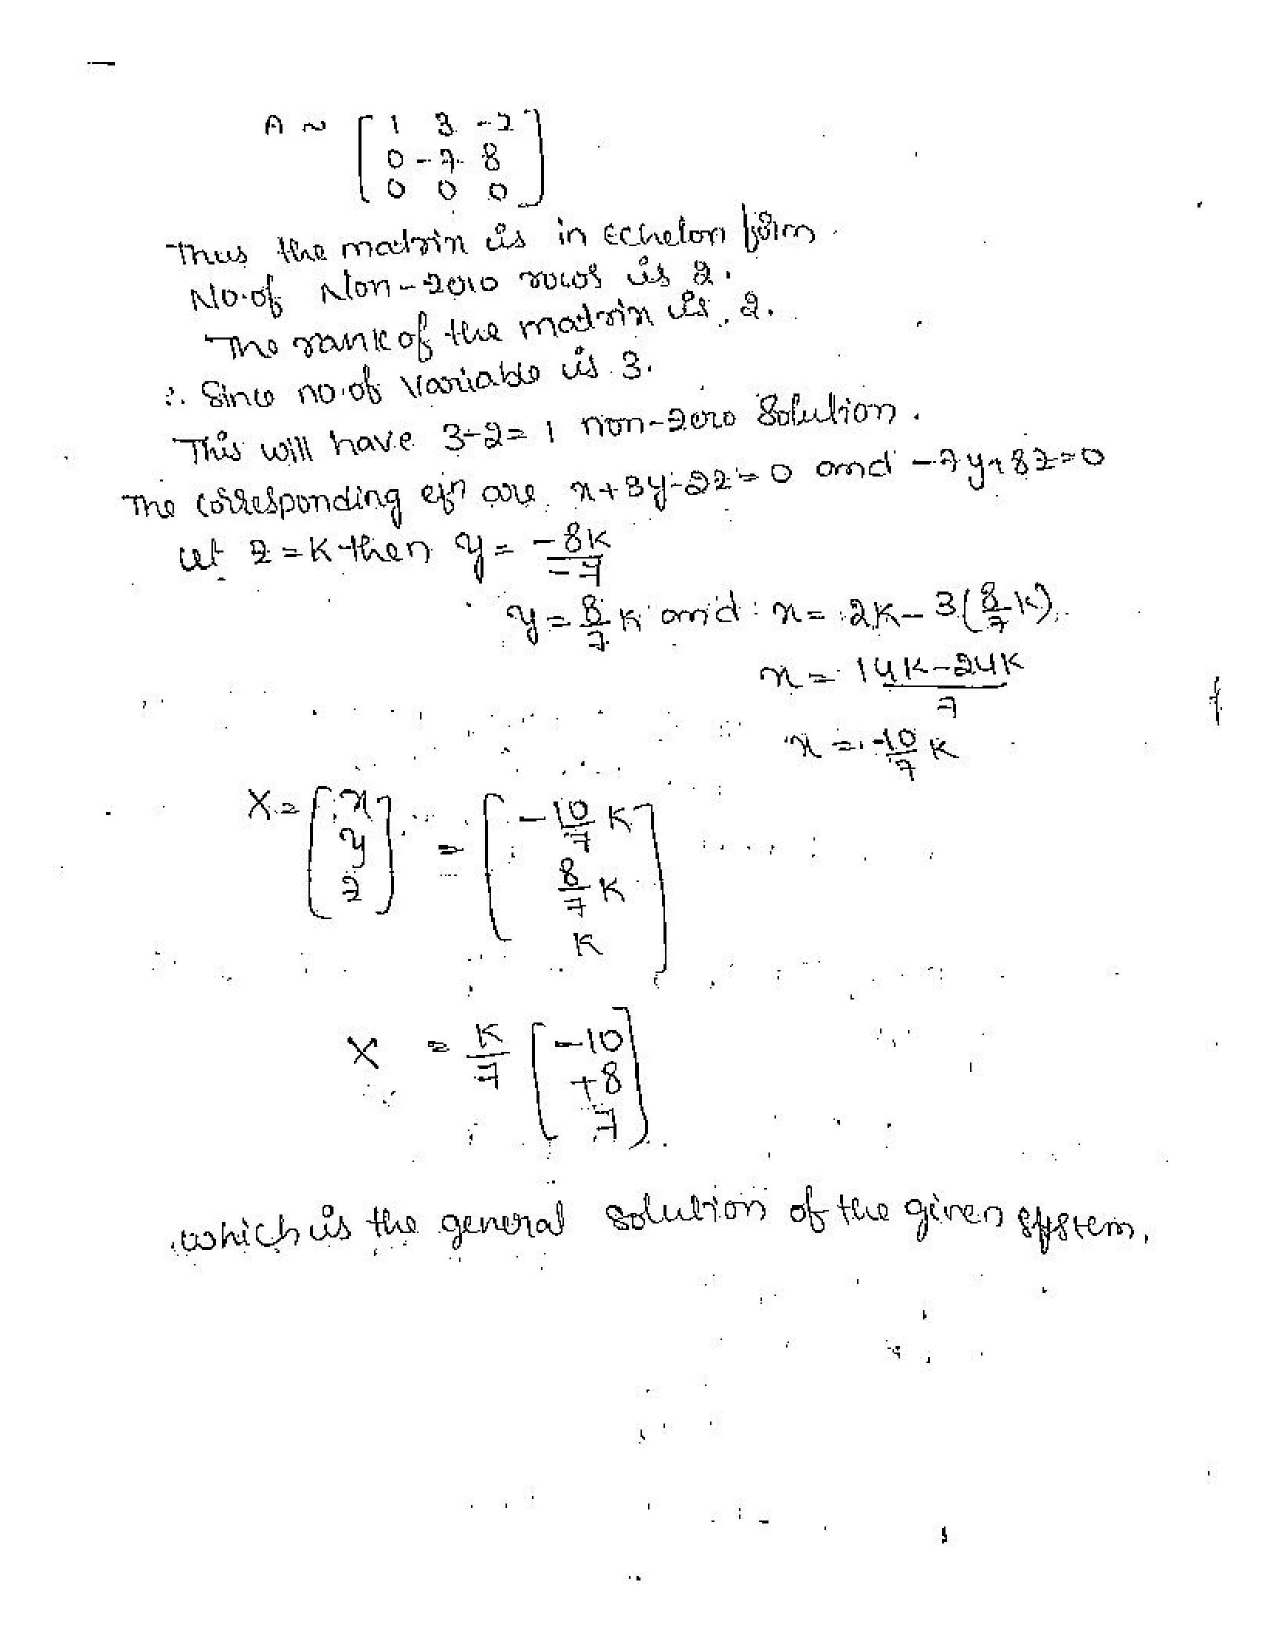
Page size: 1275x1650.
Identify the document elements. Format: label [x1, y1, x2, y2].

picture [53, 62, 1222, 1586]
